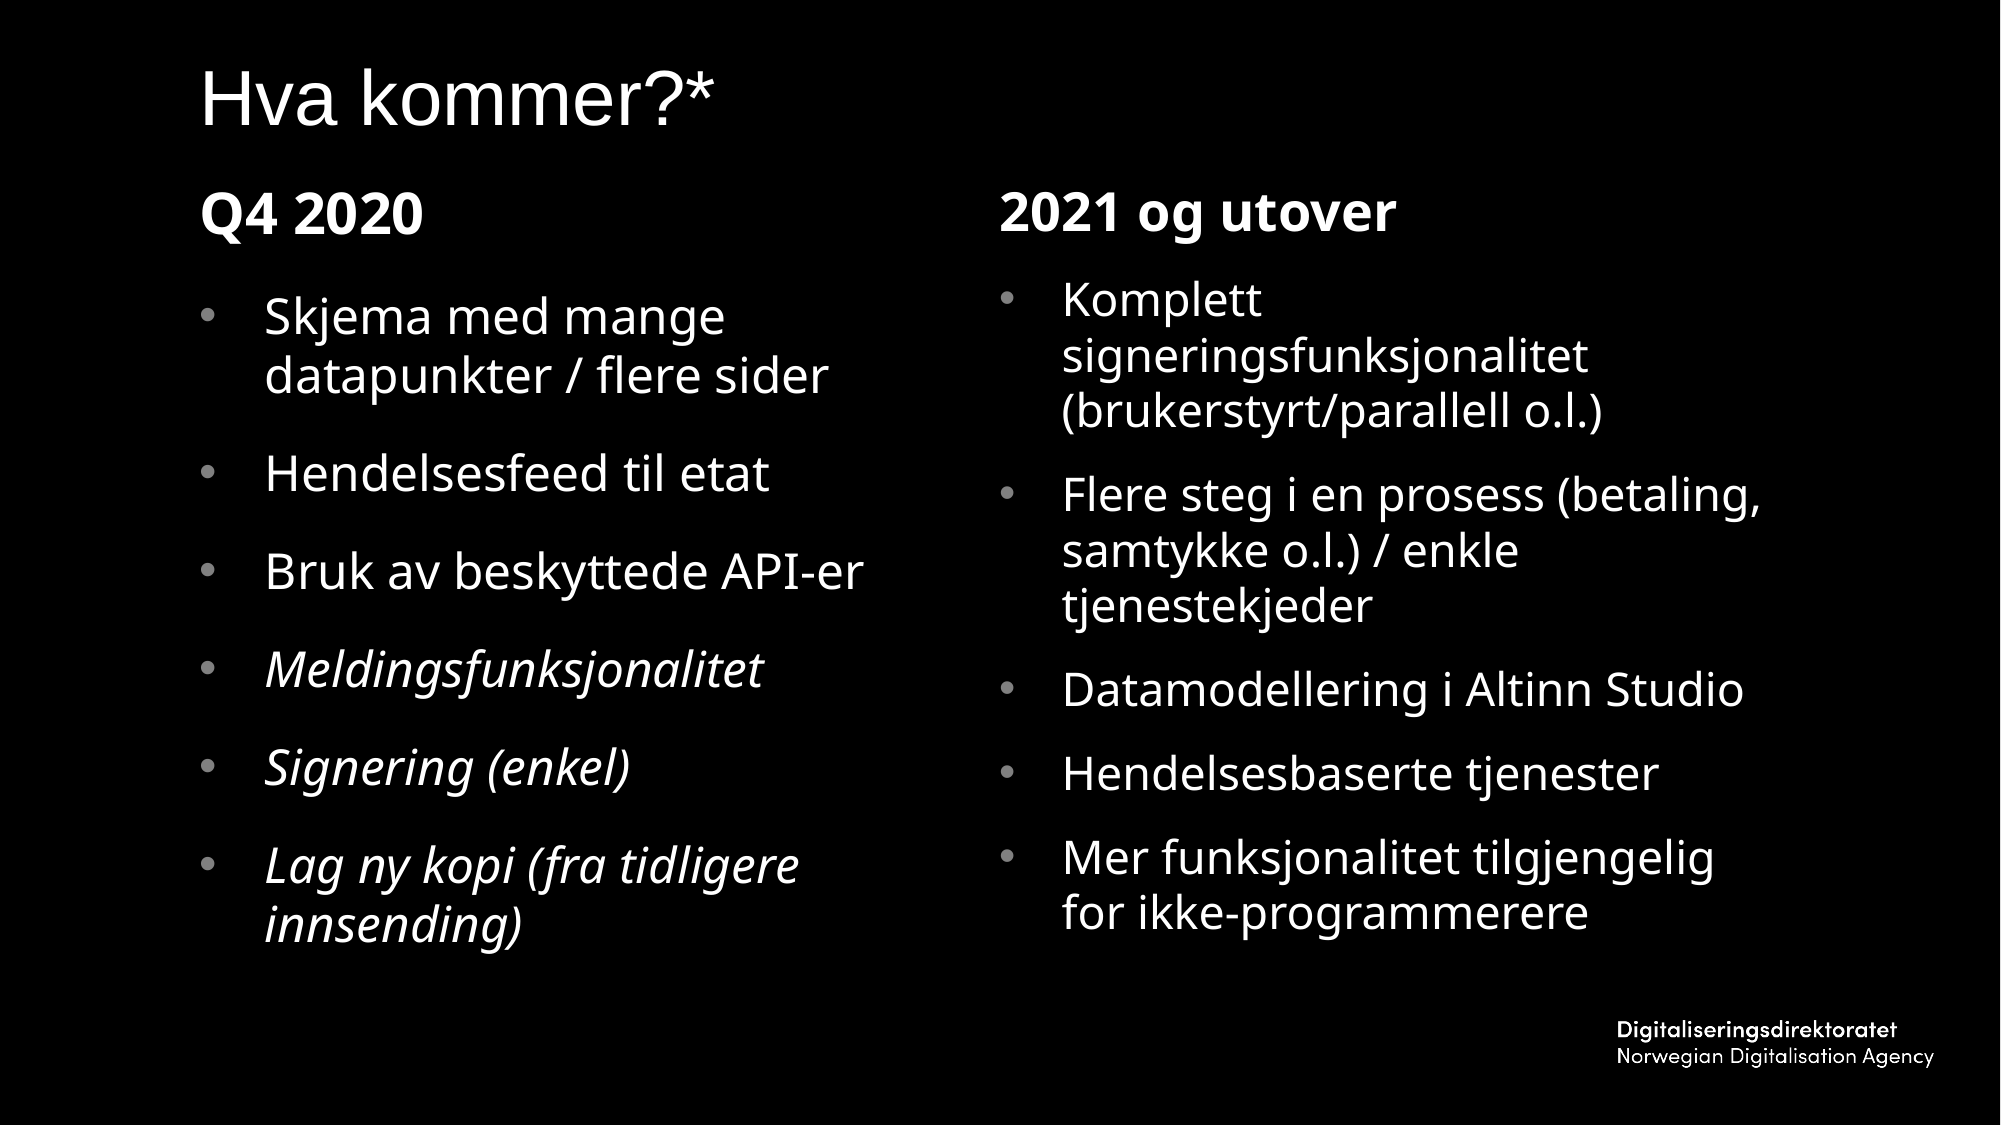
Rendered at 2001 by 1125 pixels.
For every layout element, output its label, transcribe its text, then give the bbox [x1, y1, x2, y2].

list Q4 2020 Skjema med mange datapunkter / flere sider Hendelsesfeed til etat Bruk av beskyttede API-er Meldingsfunksjonalitet Signering (enkel) Lag ny kopi (fra tidligere innsending) [199, 177, 975, 956]
title Hva kommer?* [199, 57, 1776, 143]
list 2021 og utover Komplett signeringsfunksjonalitet (brukerstyrt/parallell o.l.) Flere steg i en prosess (betaling, samtykke o.l.) / enkle tjenestekjeder Datamodellering i Altinn Studio Hendelsesbaserte tjenester Mer funksjonalitet tilgjengelig for ikke-programmerere [999, 177, 1776, 956]
picture [1618, 1020, 1934, 1068]
